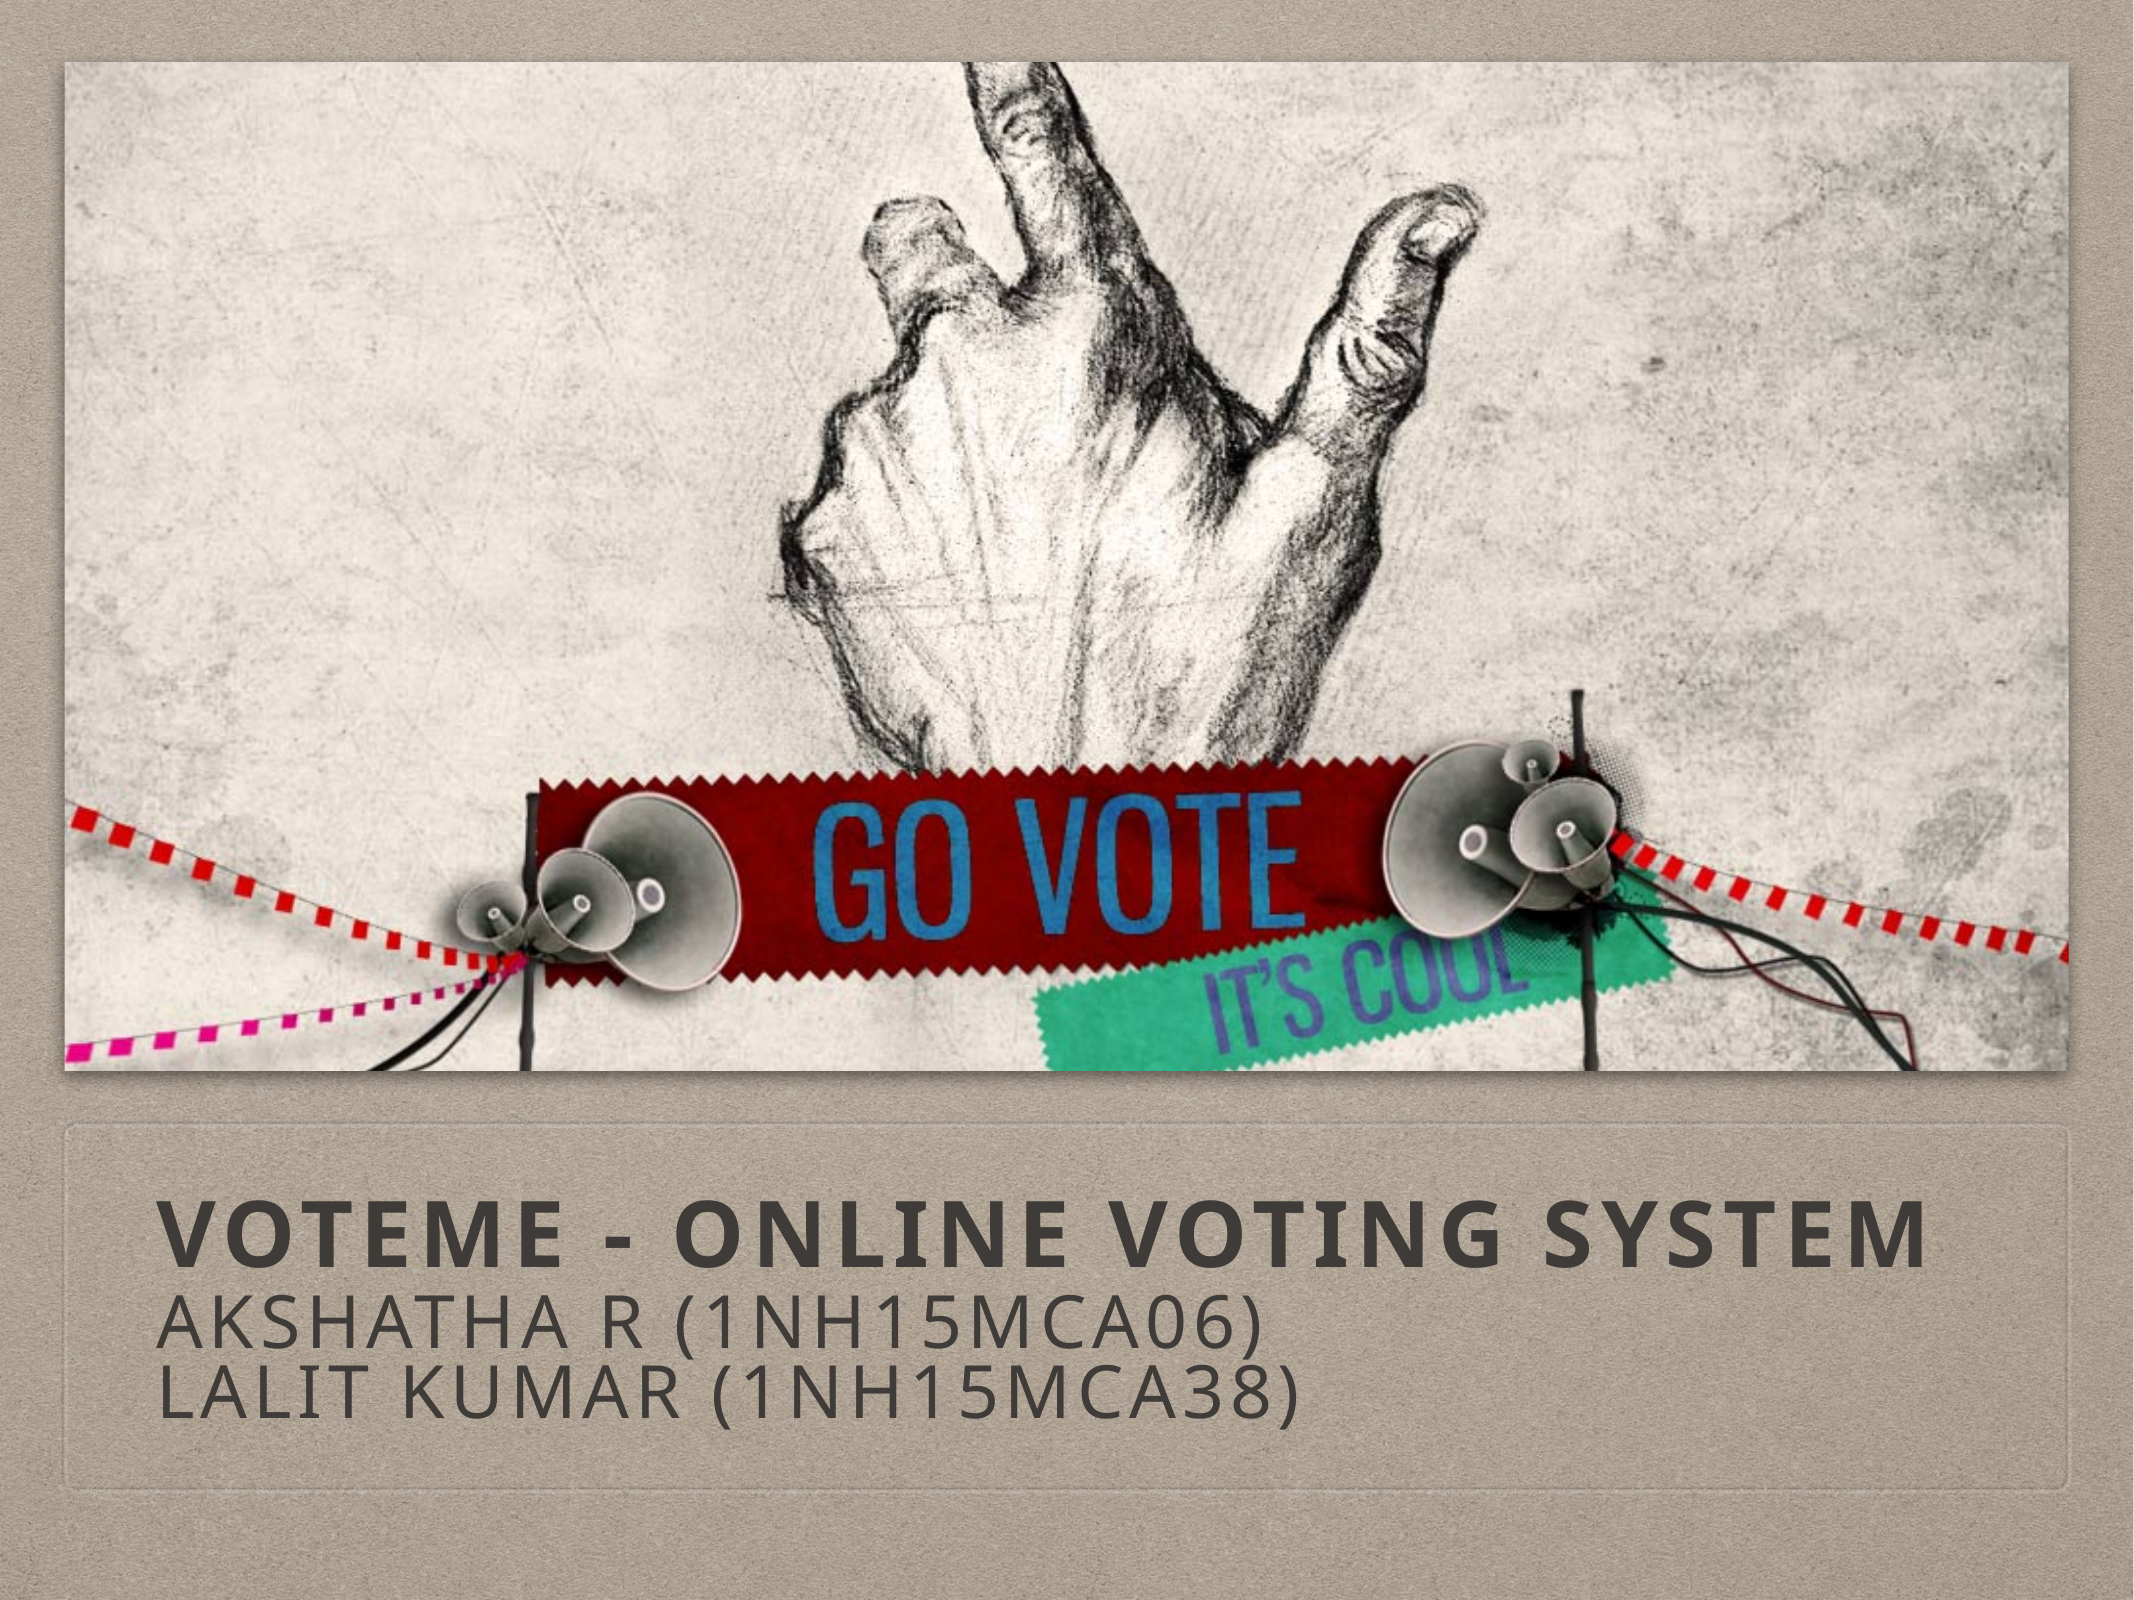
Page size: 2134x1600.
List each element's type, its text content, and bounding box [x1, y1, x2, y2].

title VoteME - Online Voting System [147, 1136, 1986, 1282]
picture [0, 0, 2134, 1600]
list Akshatha r (1nh15mca06) Lalit Kumar (1nh15mca38) [147, 1282, 1986, 1482]
